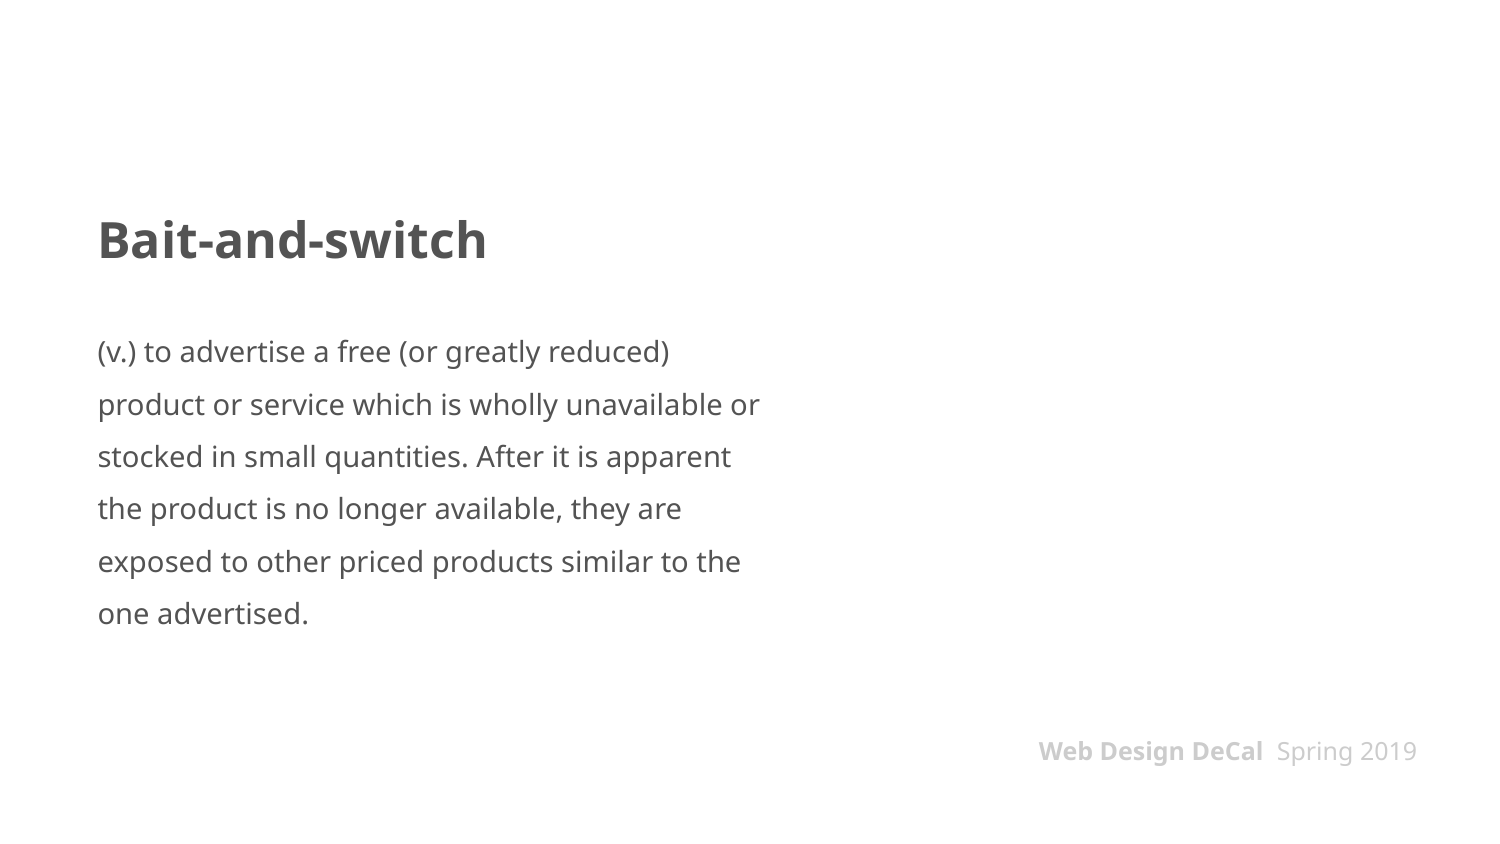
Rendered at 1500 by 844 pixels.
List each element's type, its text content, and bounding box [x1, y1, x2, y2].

title Bait-and-switch [82, 167, 1418, 302]
title (v.) to advertise a free (or greatly reduced) product or service which is wholly unavailable or stocked in small quantities. After it is apparent the product is no longer available, they are exposed to other priced products similar to the one advertised. [82, 301, 799, 574]
